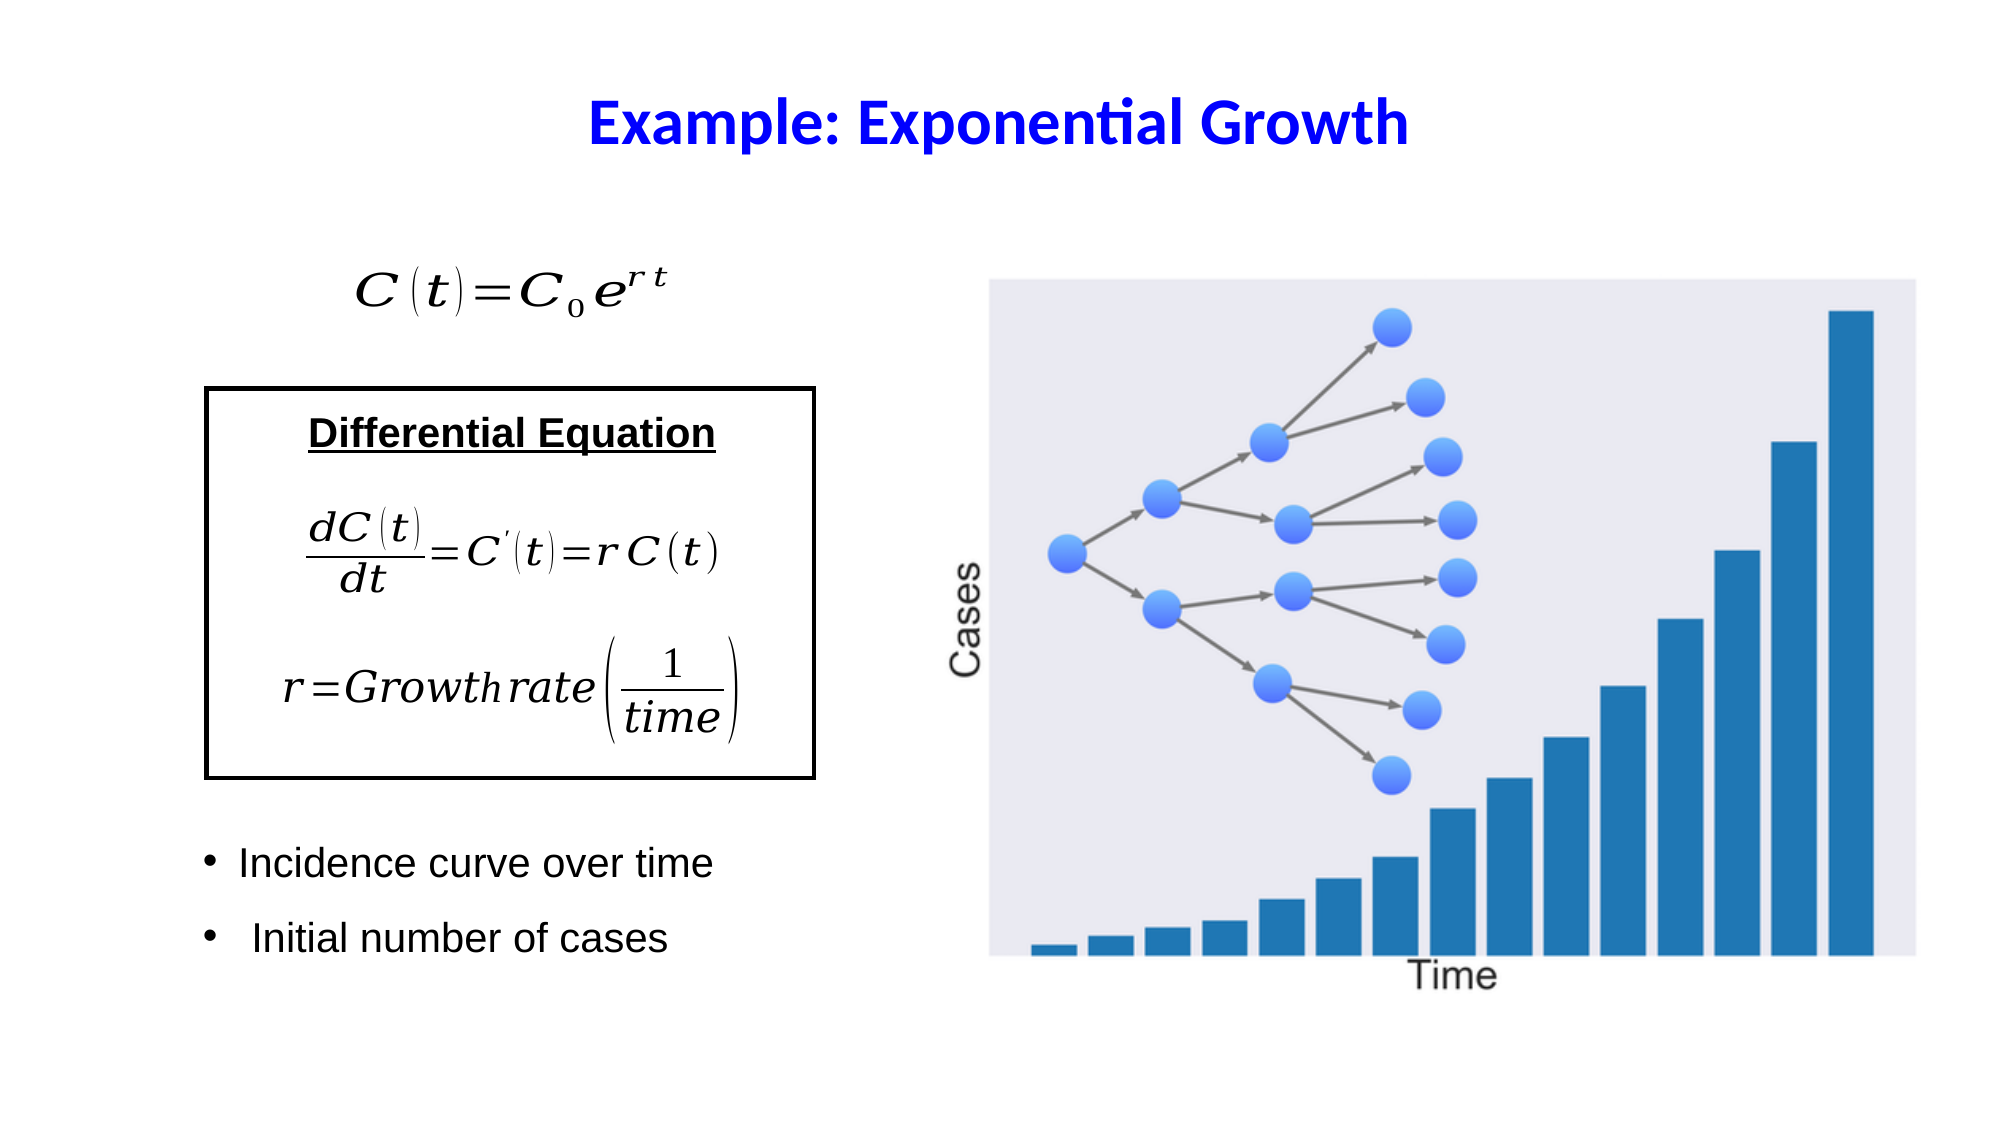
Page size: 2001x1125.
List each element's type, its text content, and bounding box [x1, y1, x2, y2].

text_box [205, 388, 815, 779]
text_box Example: Exponential Growth [148, 70, 1851, 166]
picture [932, 271, 1956, 997]
text_box Differential Equation [293, 398, 732, 464]
